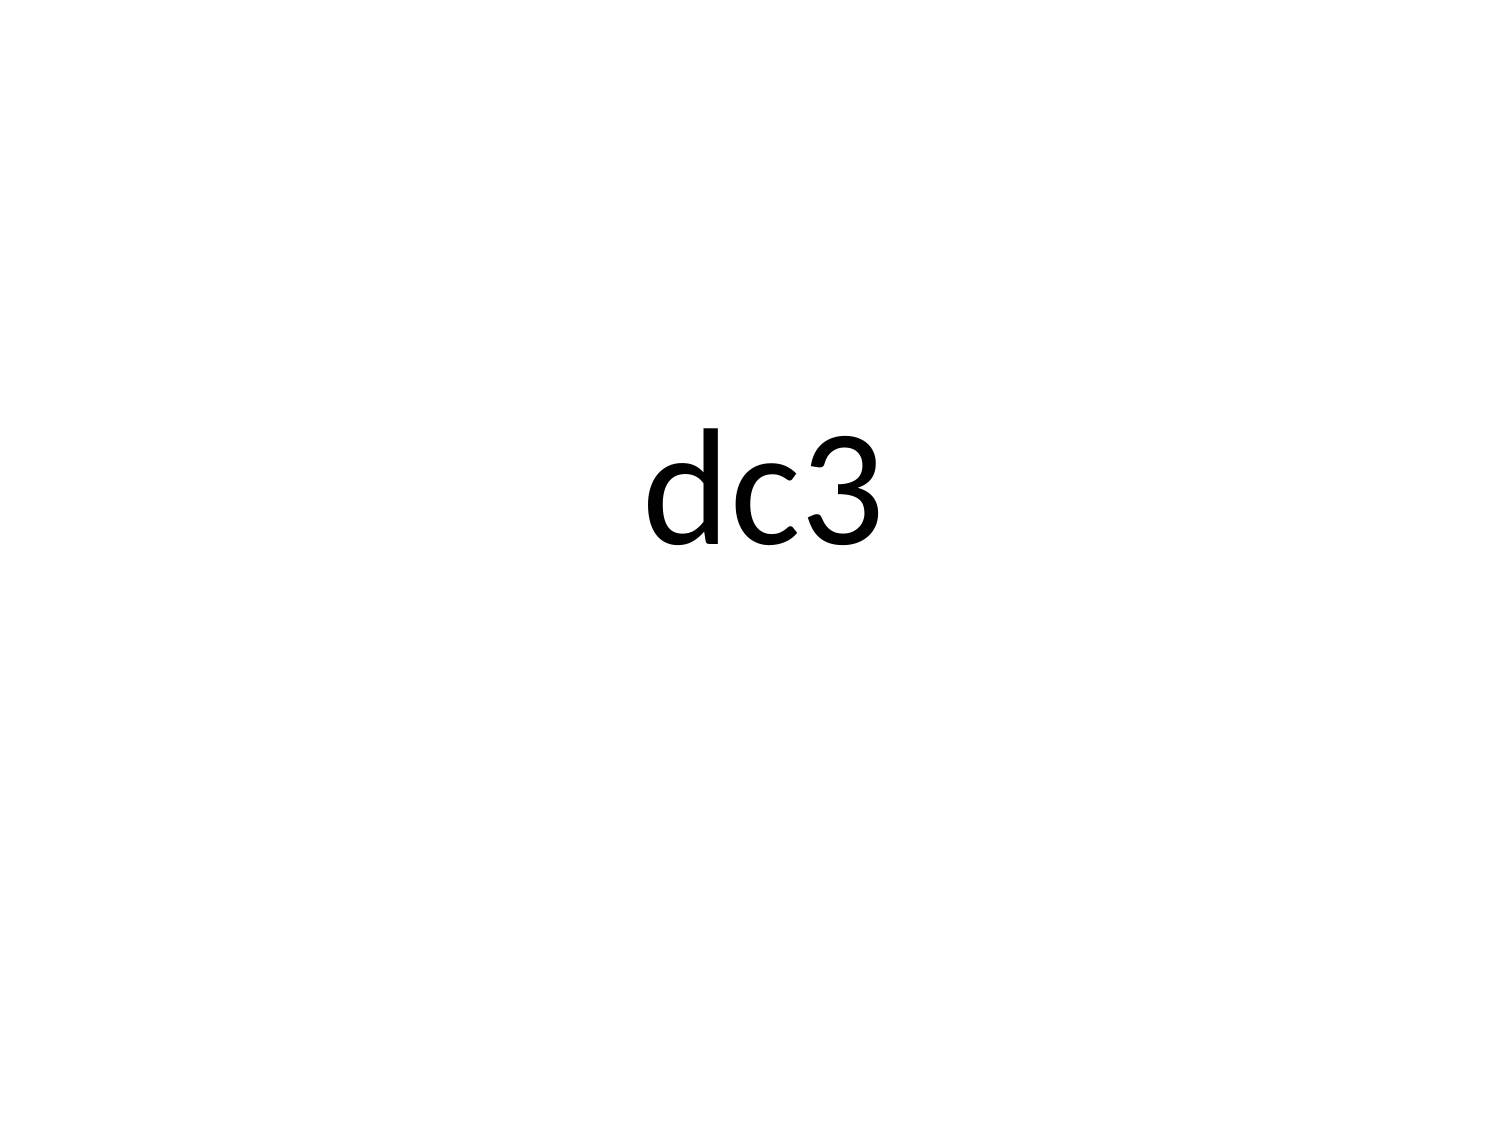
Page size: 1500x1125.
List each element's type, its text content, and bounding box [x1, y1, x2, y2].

text_box dc3 [627, 370, 901, 586]
